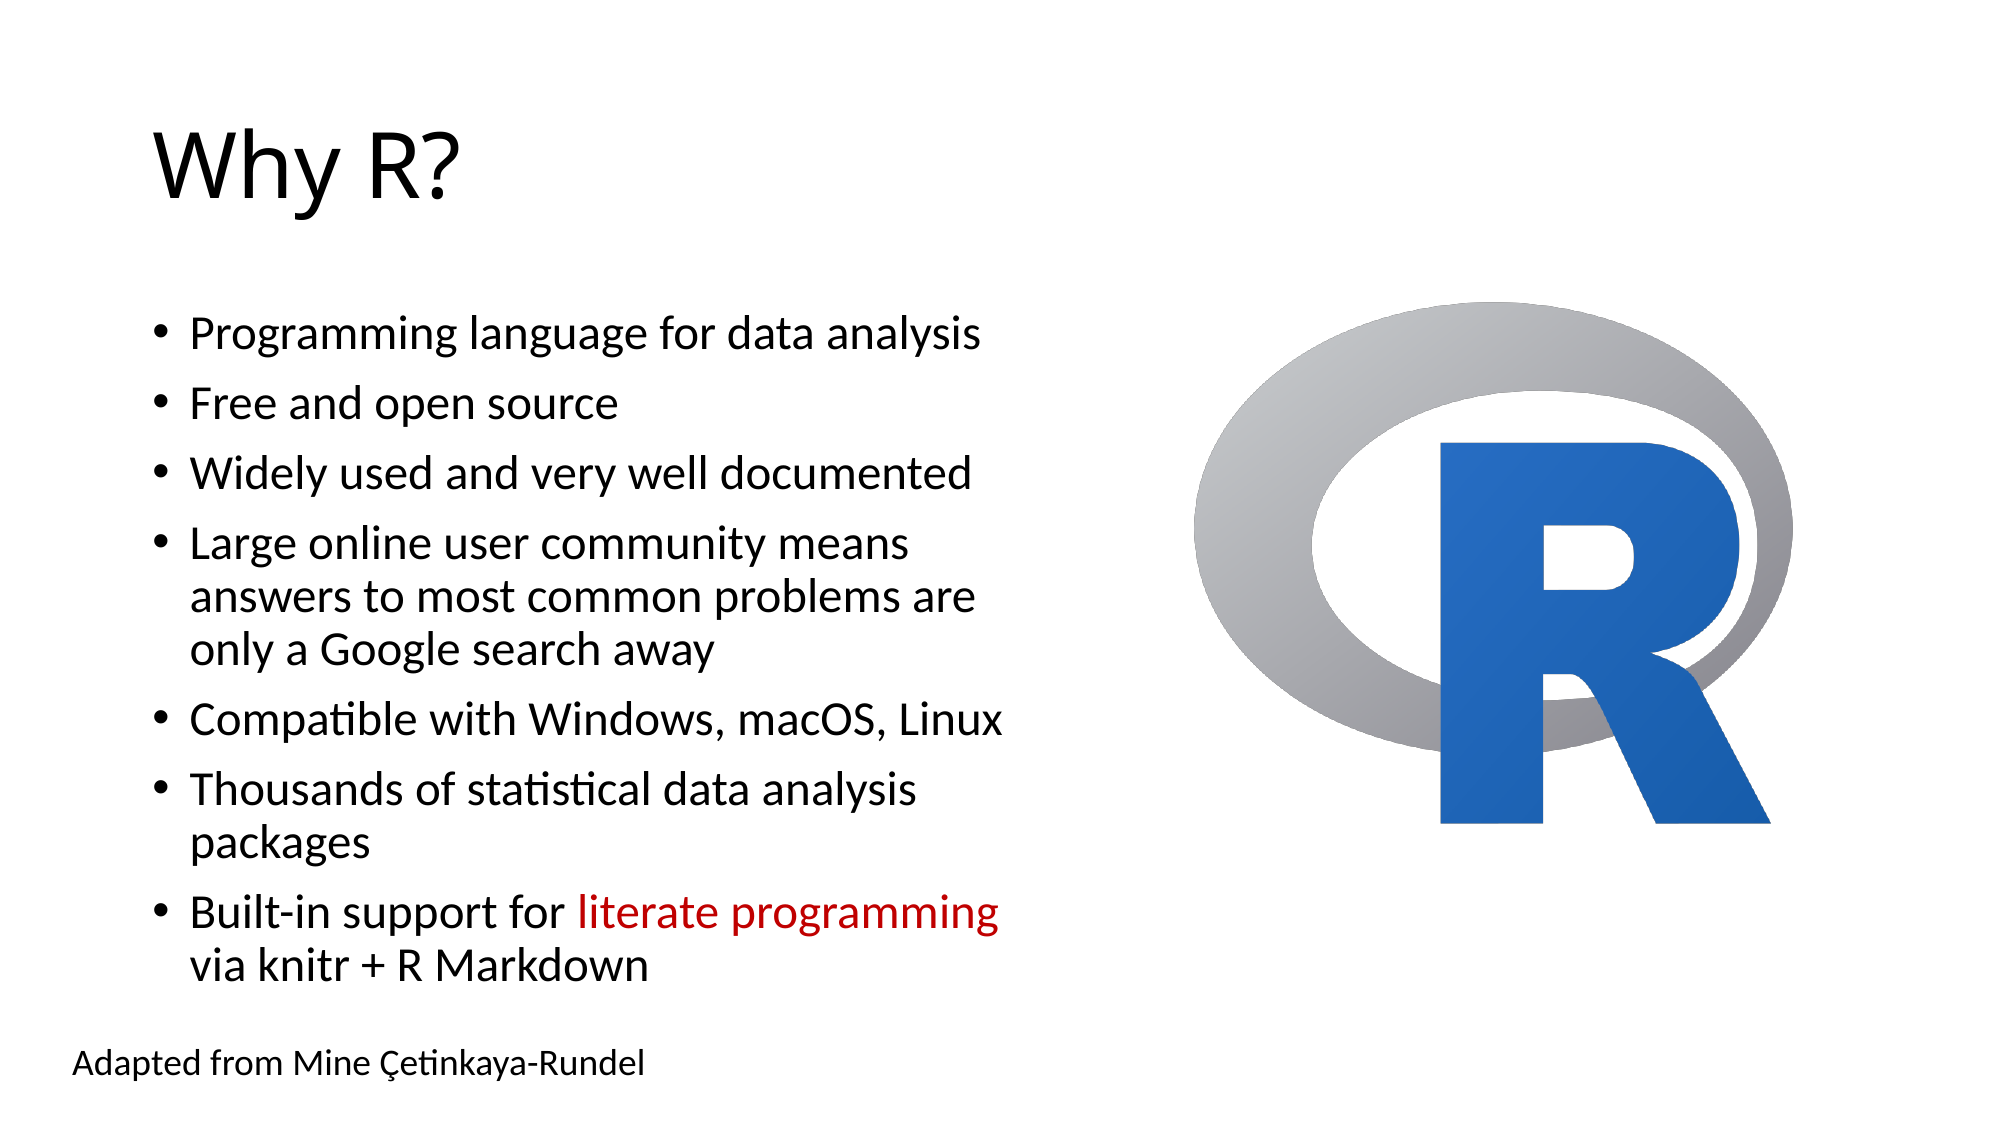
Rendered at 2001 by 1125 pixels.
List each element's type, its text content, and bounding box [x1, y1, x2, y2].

title Why R? [137, 59, 1863, 278]
list Programming language for data analysis Free and open source Widely used and very well documented Large online user community means answers to most common problems are only a Google search away Compatible with Windows, macOS, Linux Thousands of statistical data analysis packages Built-in support for literate programming via knitr + R Markdown [137, 299, 1044, 1014]
text_box Adapted from Mine Çetinkaya-Rundel [57, 1030, 683, 1091]
picture [1193, 299, 1794, 825]
